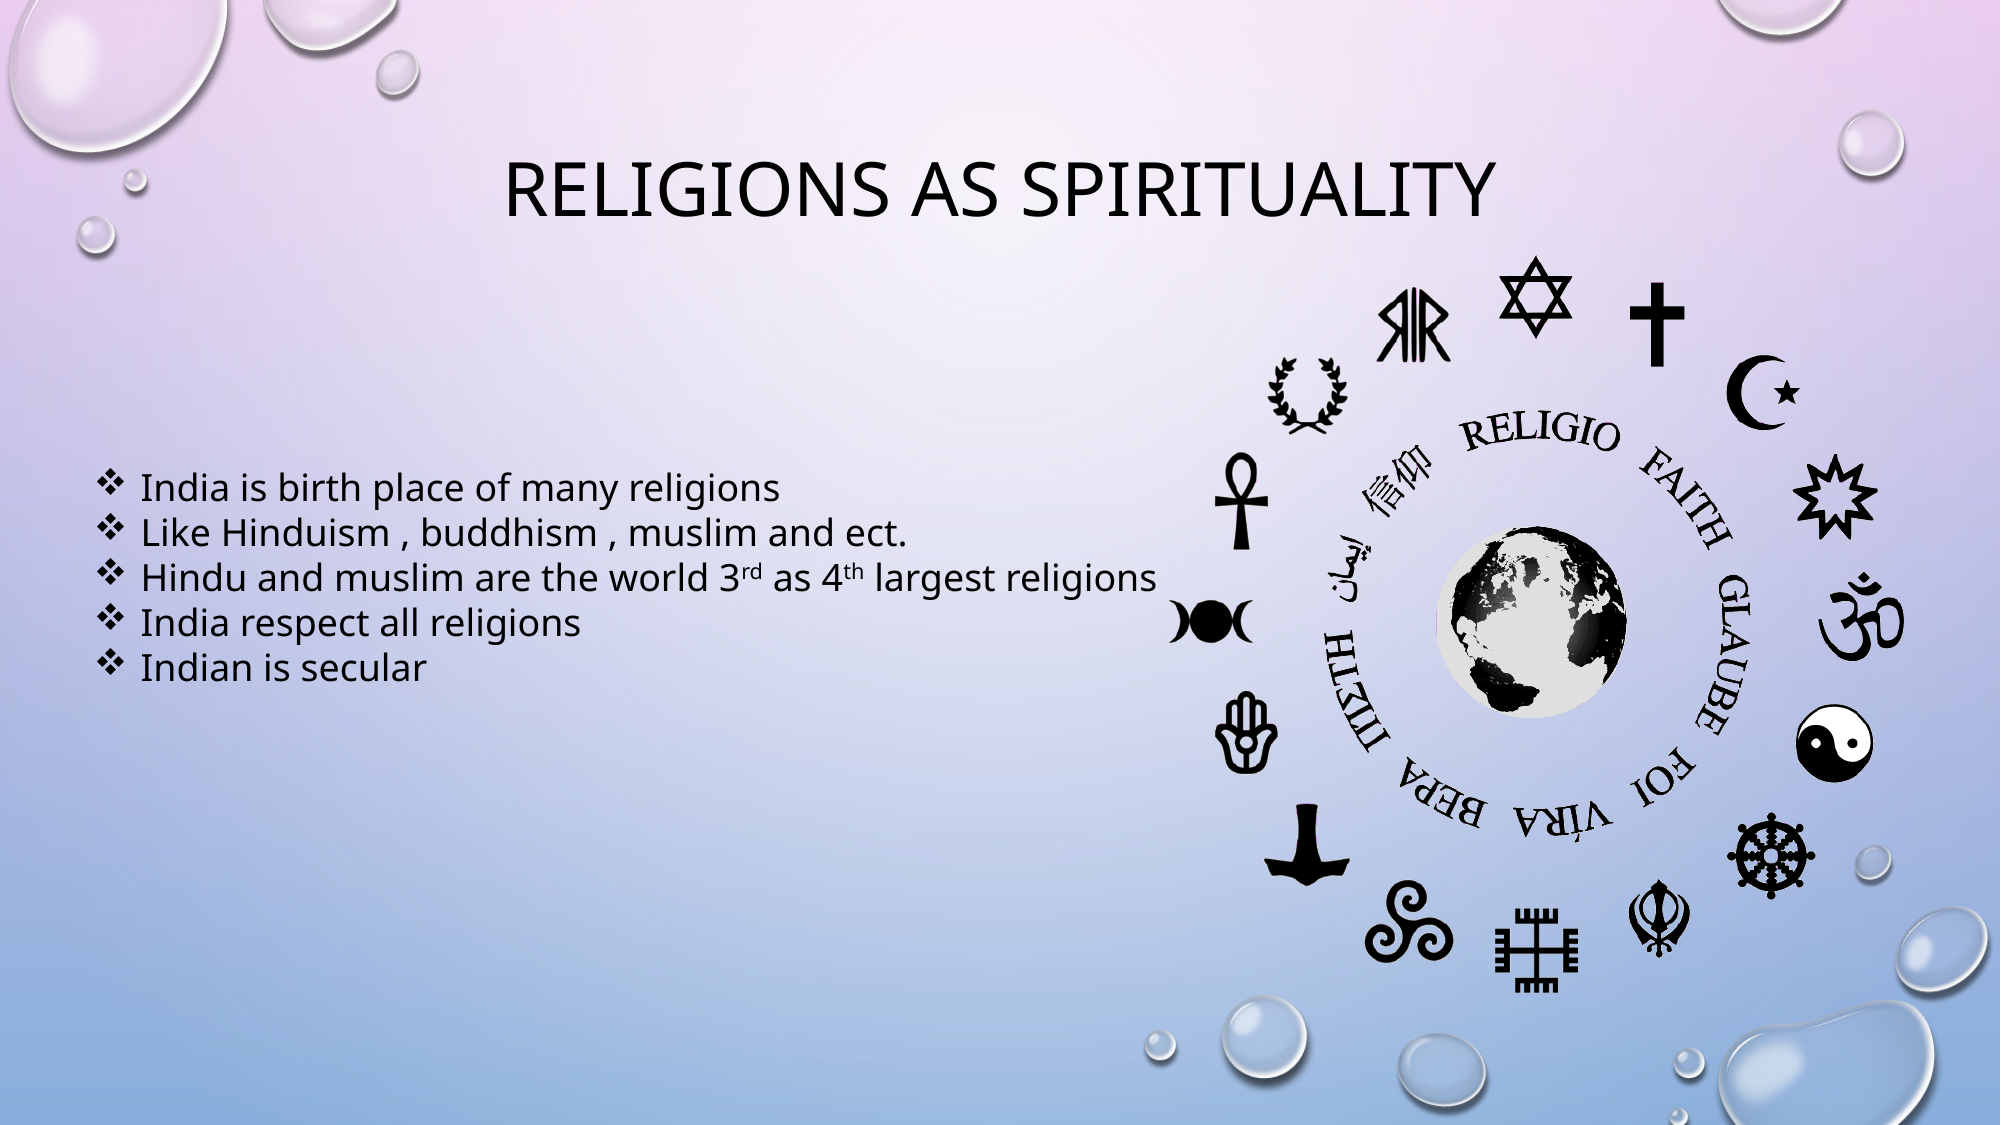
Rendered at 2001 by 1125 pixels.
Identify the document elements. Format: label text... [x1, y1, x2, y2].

text_box India is birth place of many religions Like Hinduism , buddhism , muslim and ect. Hindu and muslim are the world 3rd as 4th largest religions India respect all religions Indian is secular [79, 456, 1149, 787]
title RELIGIONS AS SPIRITUALITY [149, 101, 1851, 364]
picture [0, 0, 2000, 1125]
